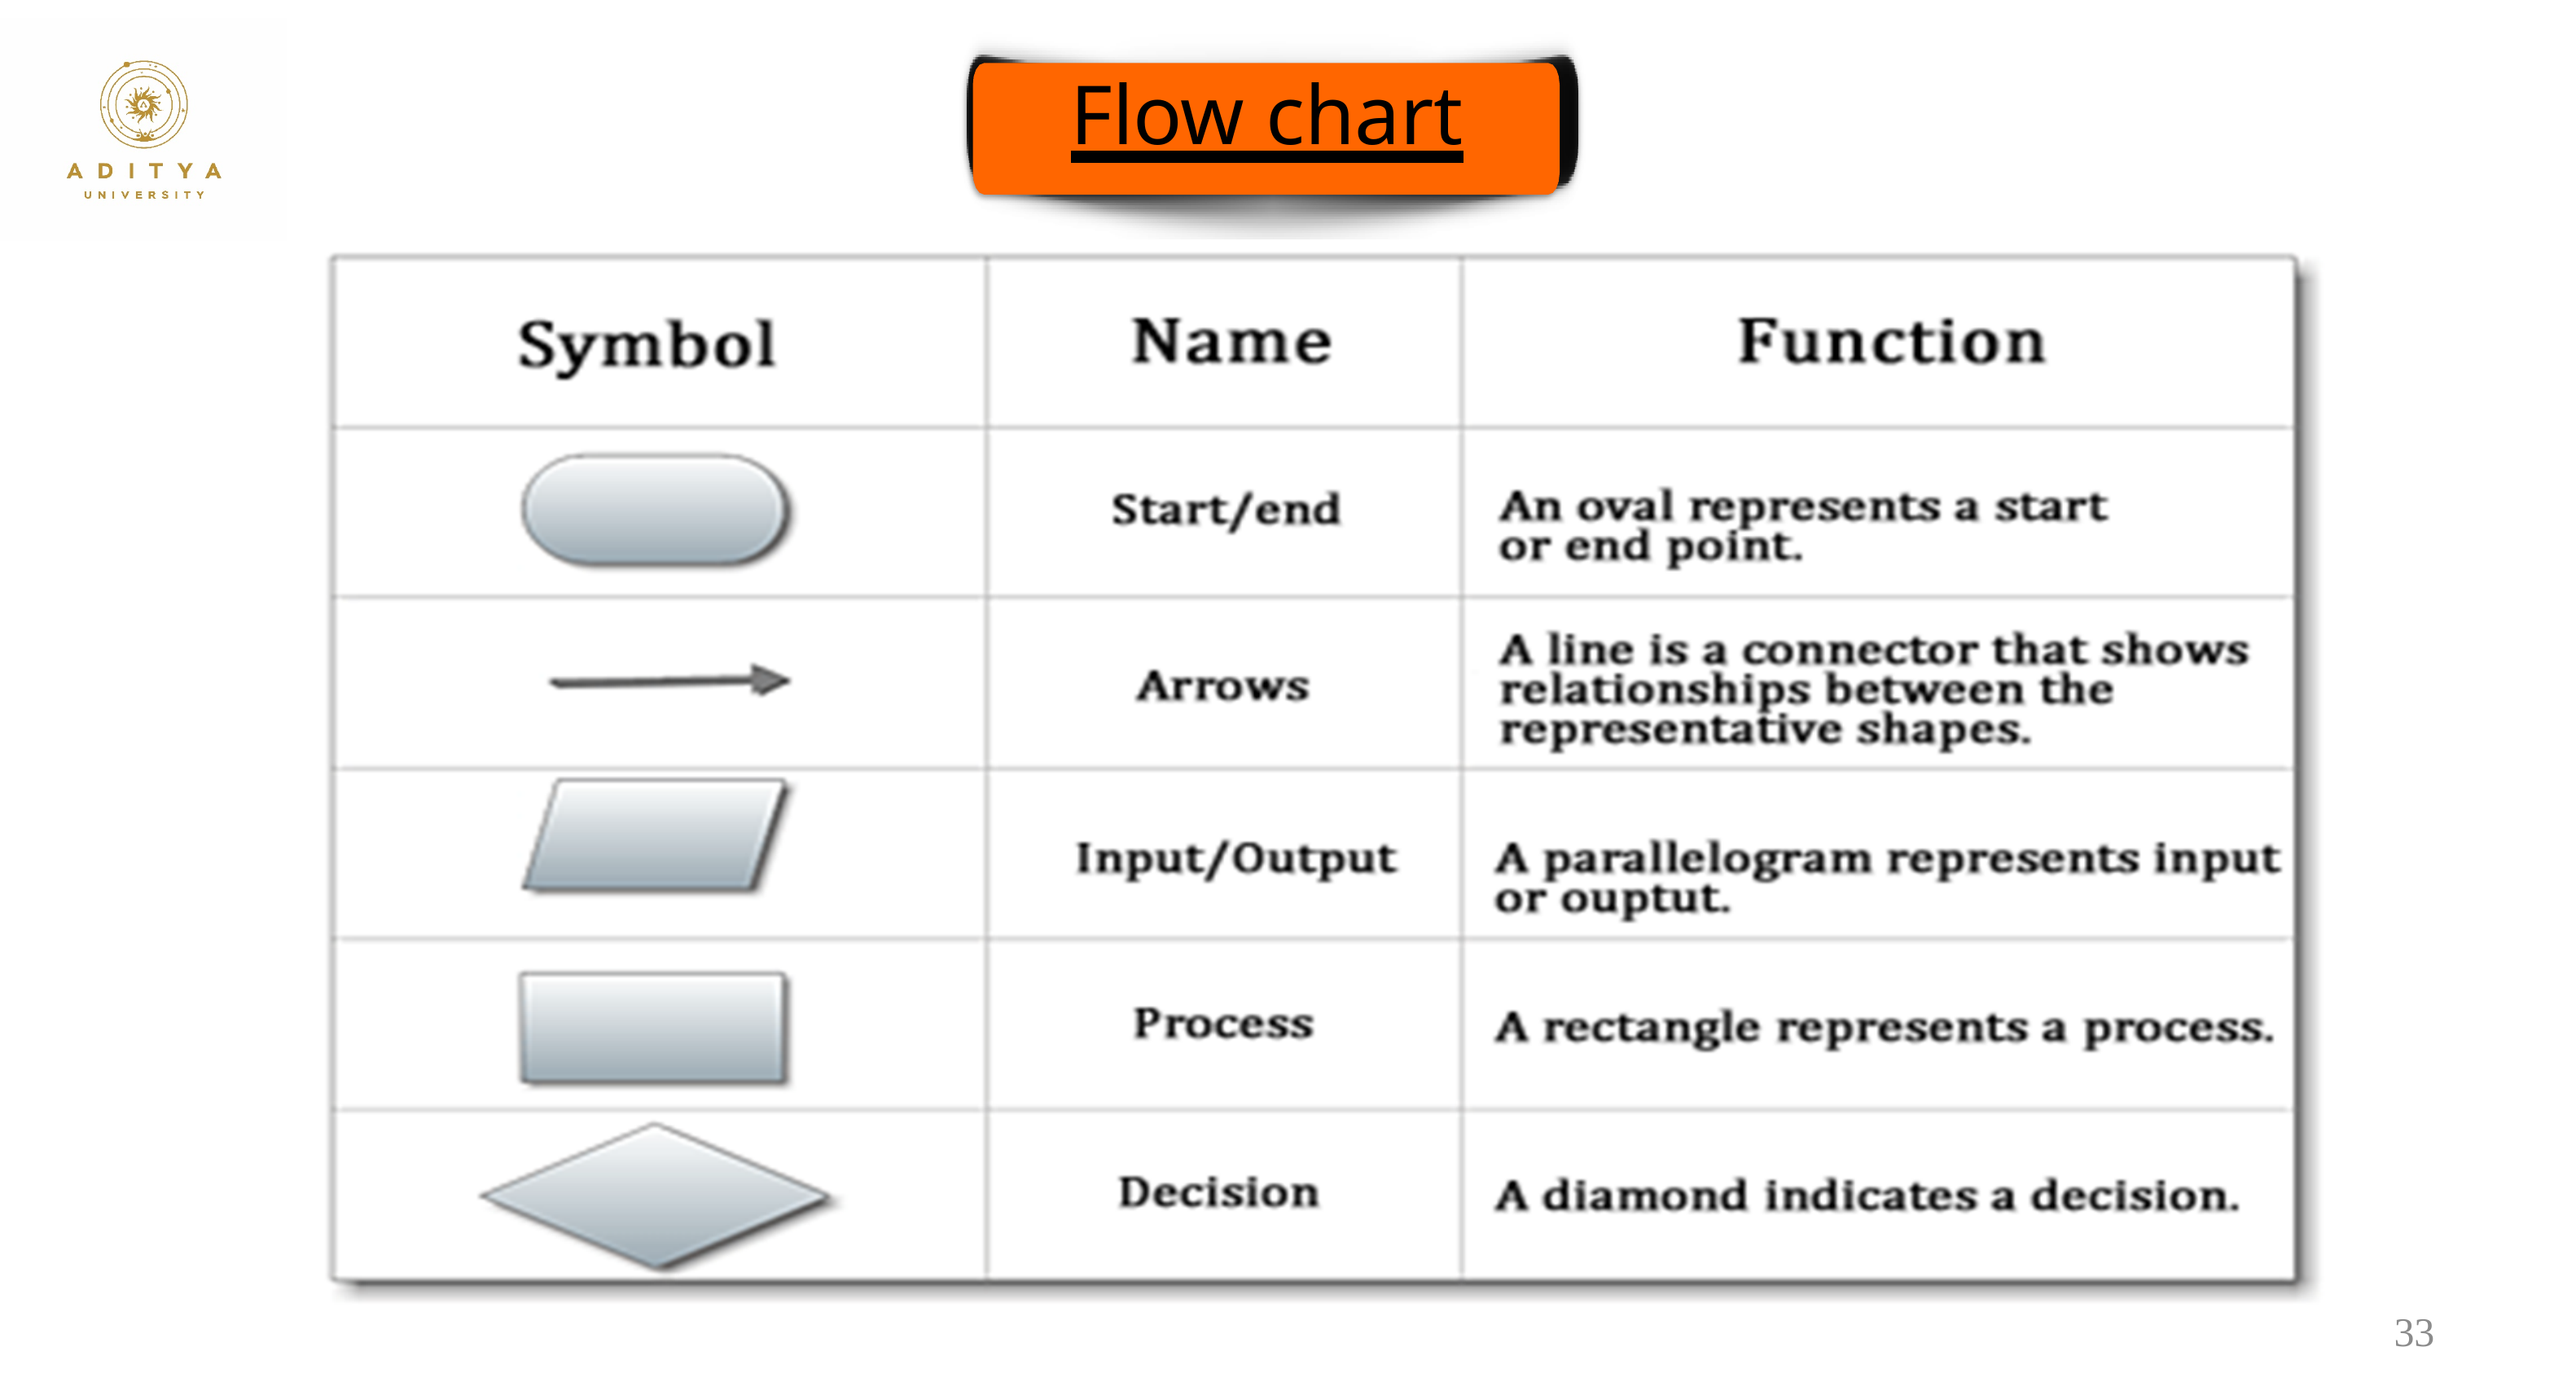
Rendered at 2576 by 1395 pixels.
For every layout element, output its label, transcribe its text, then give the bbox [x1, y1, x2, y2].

slide_number 33 [1845, 1292, 2447, 1367]
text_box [941, 0, 1626, 238]
picture [306, 239, 2337, 1314]
picture [0, 18, 287, 241]
